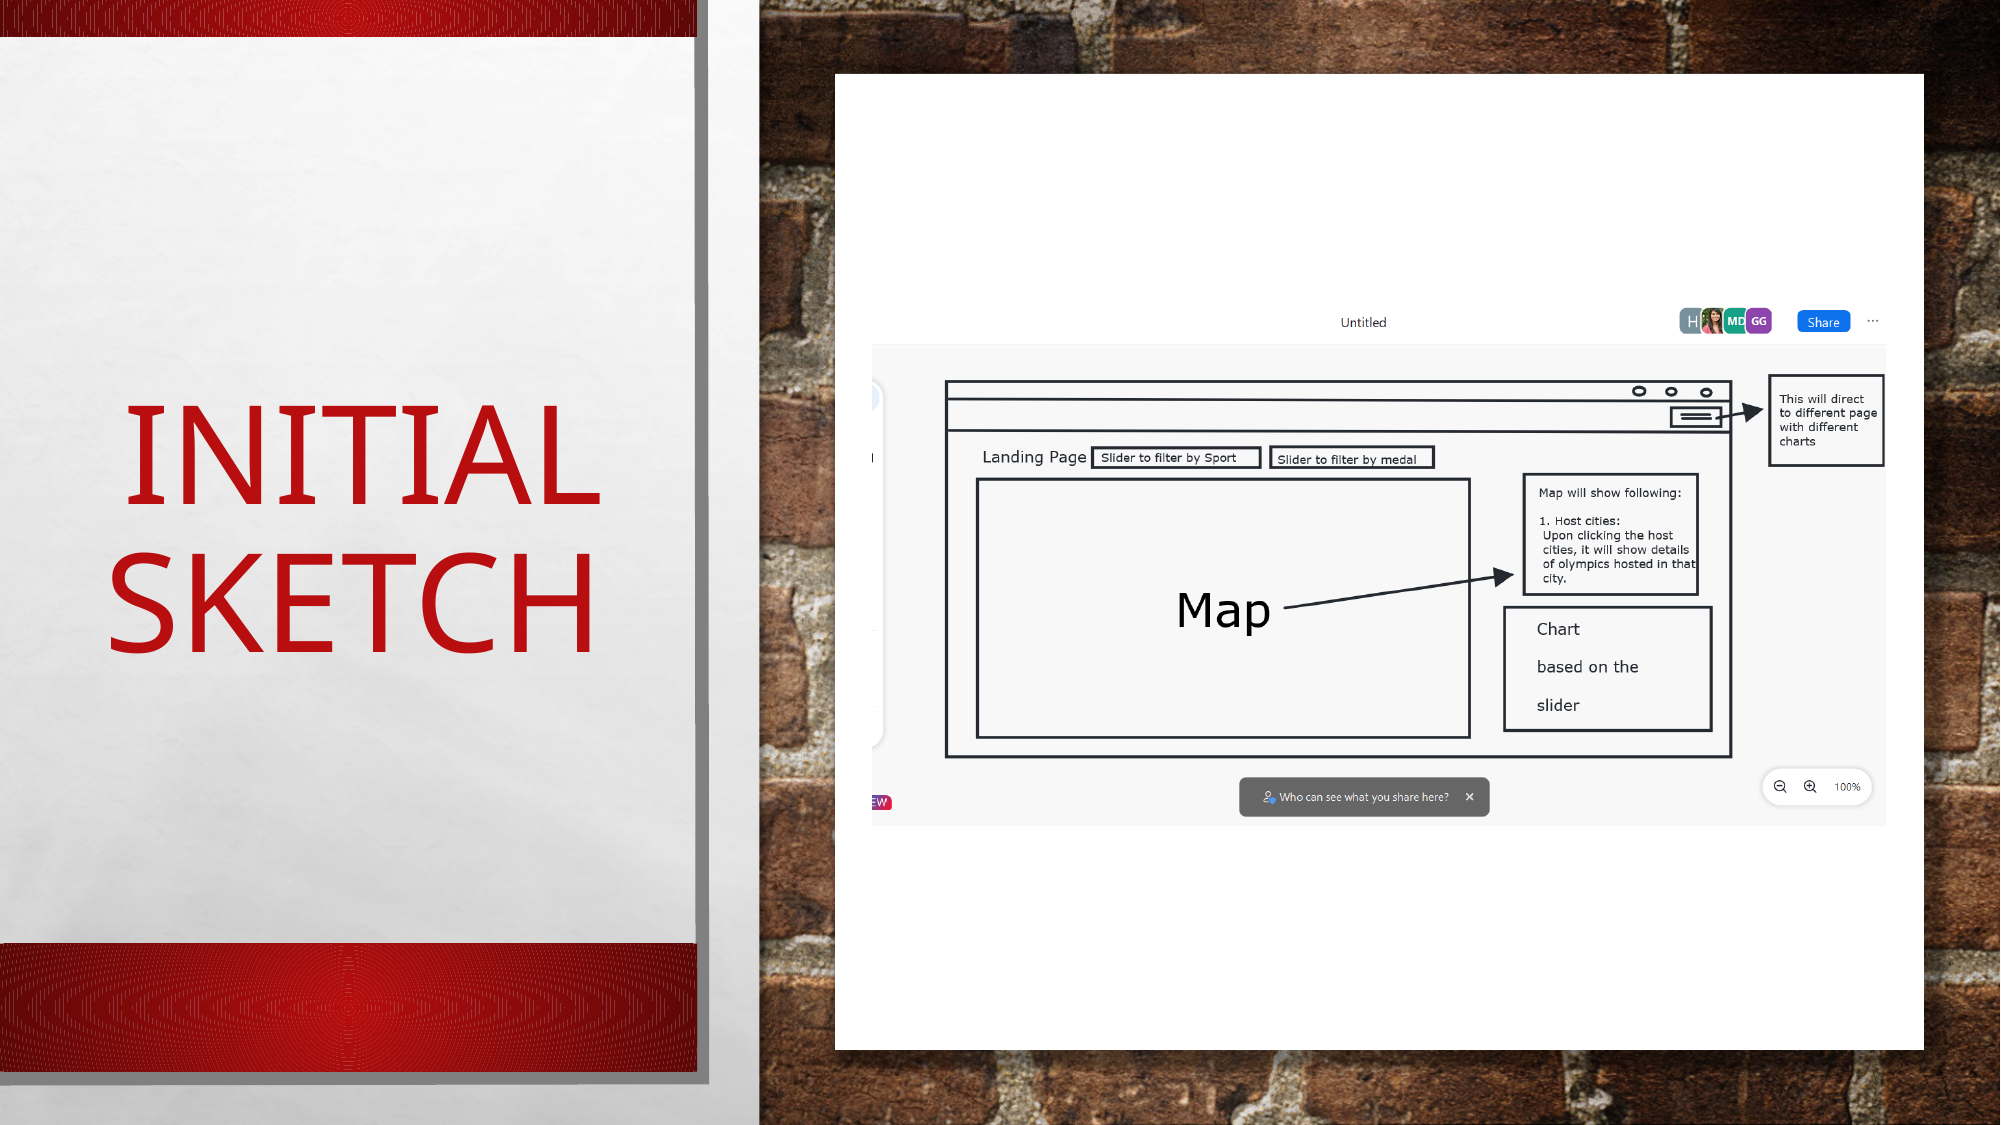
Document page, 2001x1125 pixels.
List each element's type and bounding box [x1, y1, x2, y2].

list [872, 298, 1887, 826]
picture [0, 0, 2000, 1125]
